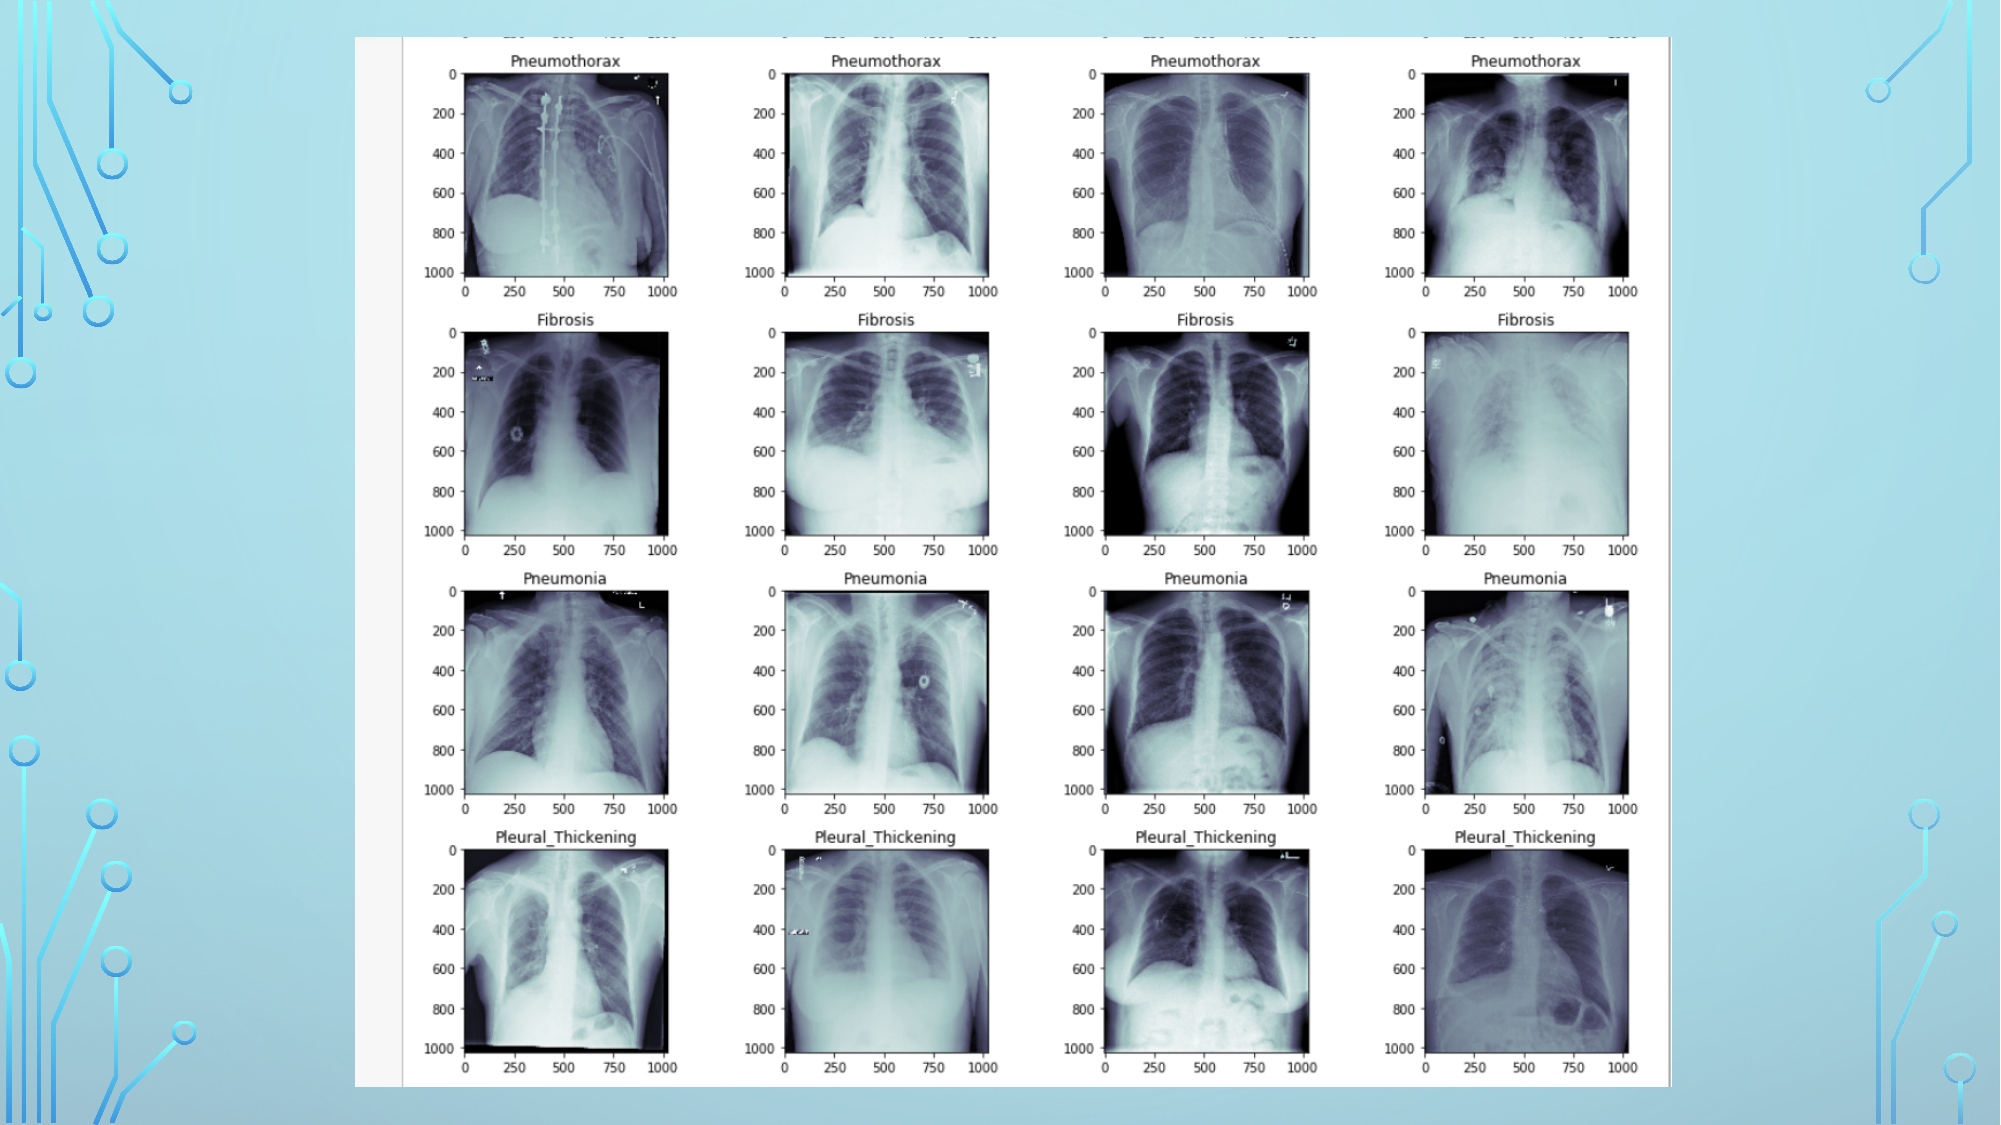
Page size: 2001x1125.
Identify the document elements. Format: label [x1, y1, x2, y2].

picture [355, 37, 1673, 1088]
